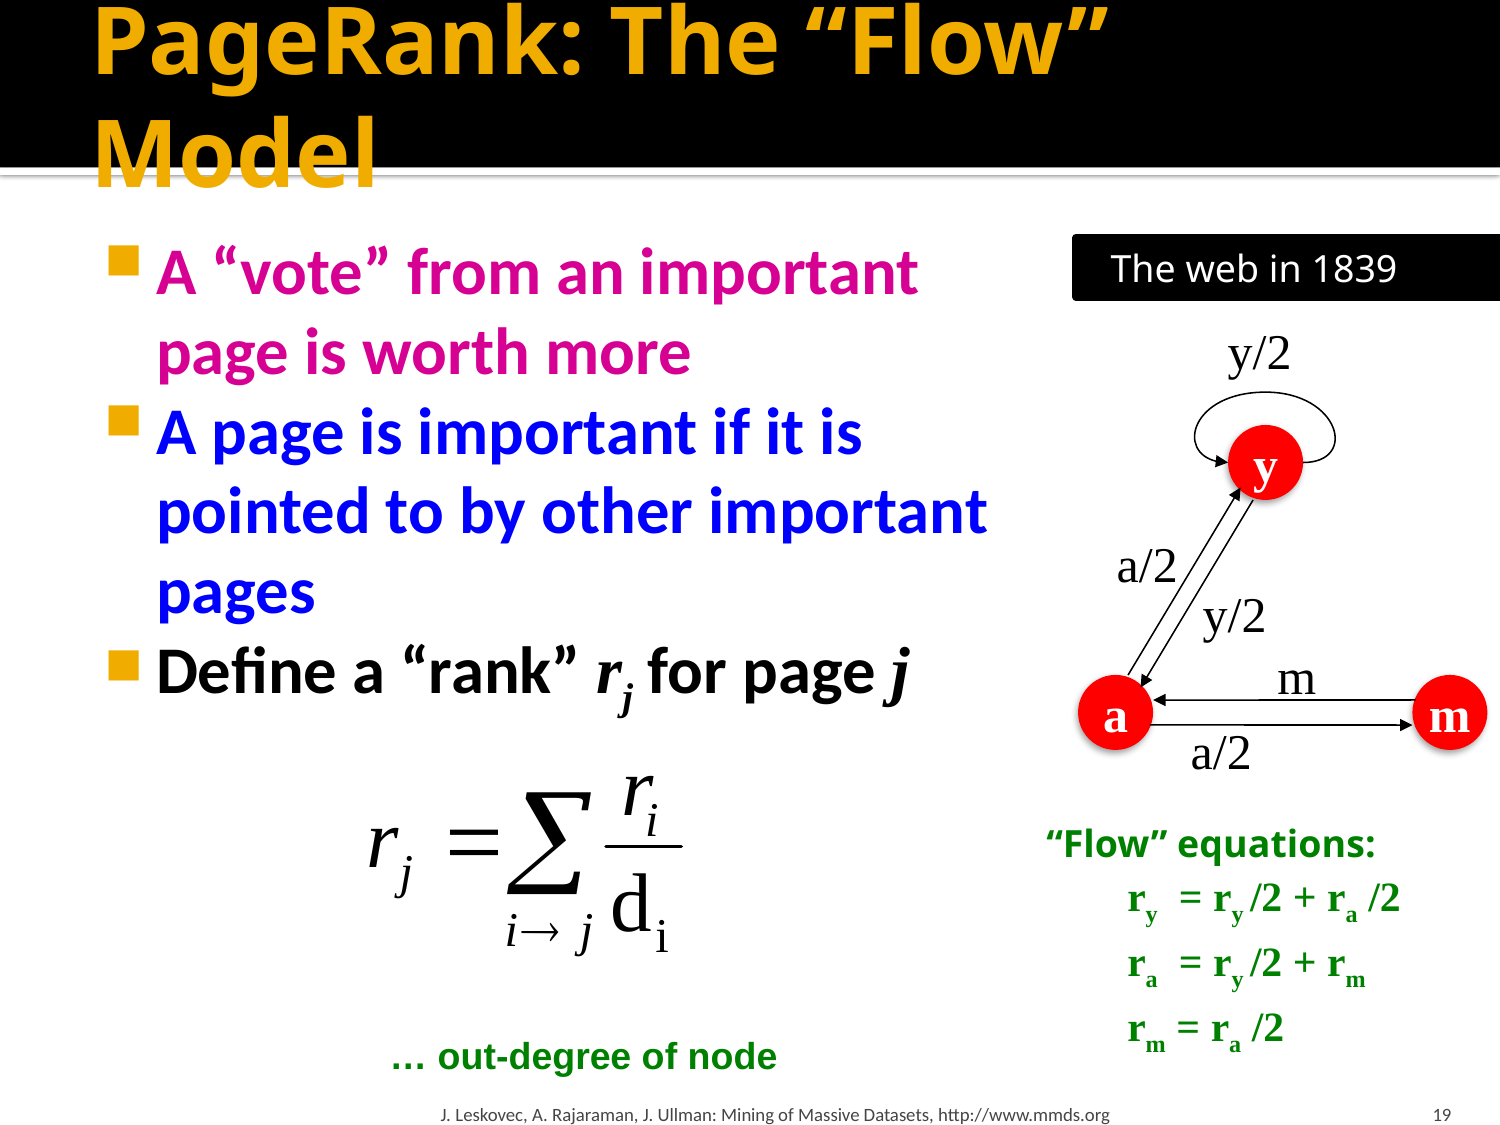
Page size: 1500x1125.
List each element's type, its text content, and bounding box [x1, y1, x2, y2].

text_box ry = ry /2 + ra /2 ra = ry /2 + rm rm = ra /2 [1037, 862, 1450, 1065]
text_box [353, 735, 700, 972]
text_box The web in 1839 [1072, 234, 1500, 301]
list A “vote” from an important page is worth more A page is important if it is pointed to by other important pages Define a “rank” rj for page j [75, 212, 1013, 1075]
text_box “Flow” equations: [1031, 812, 1391, 873]
footer J. Leskovec, A. Rajaraman, J. Ullman: Mining of Massive Datasets, http://www.mmds.org [433, 1080, 1337, 1125]
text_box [1078, 312, 1488, 789]
slide_number 19 [1345, 1080, 1467, 1125]
title PageRank: The “Flow” Model [75, 12, 1425, 175]
